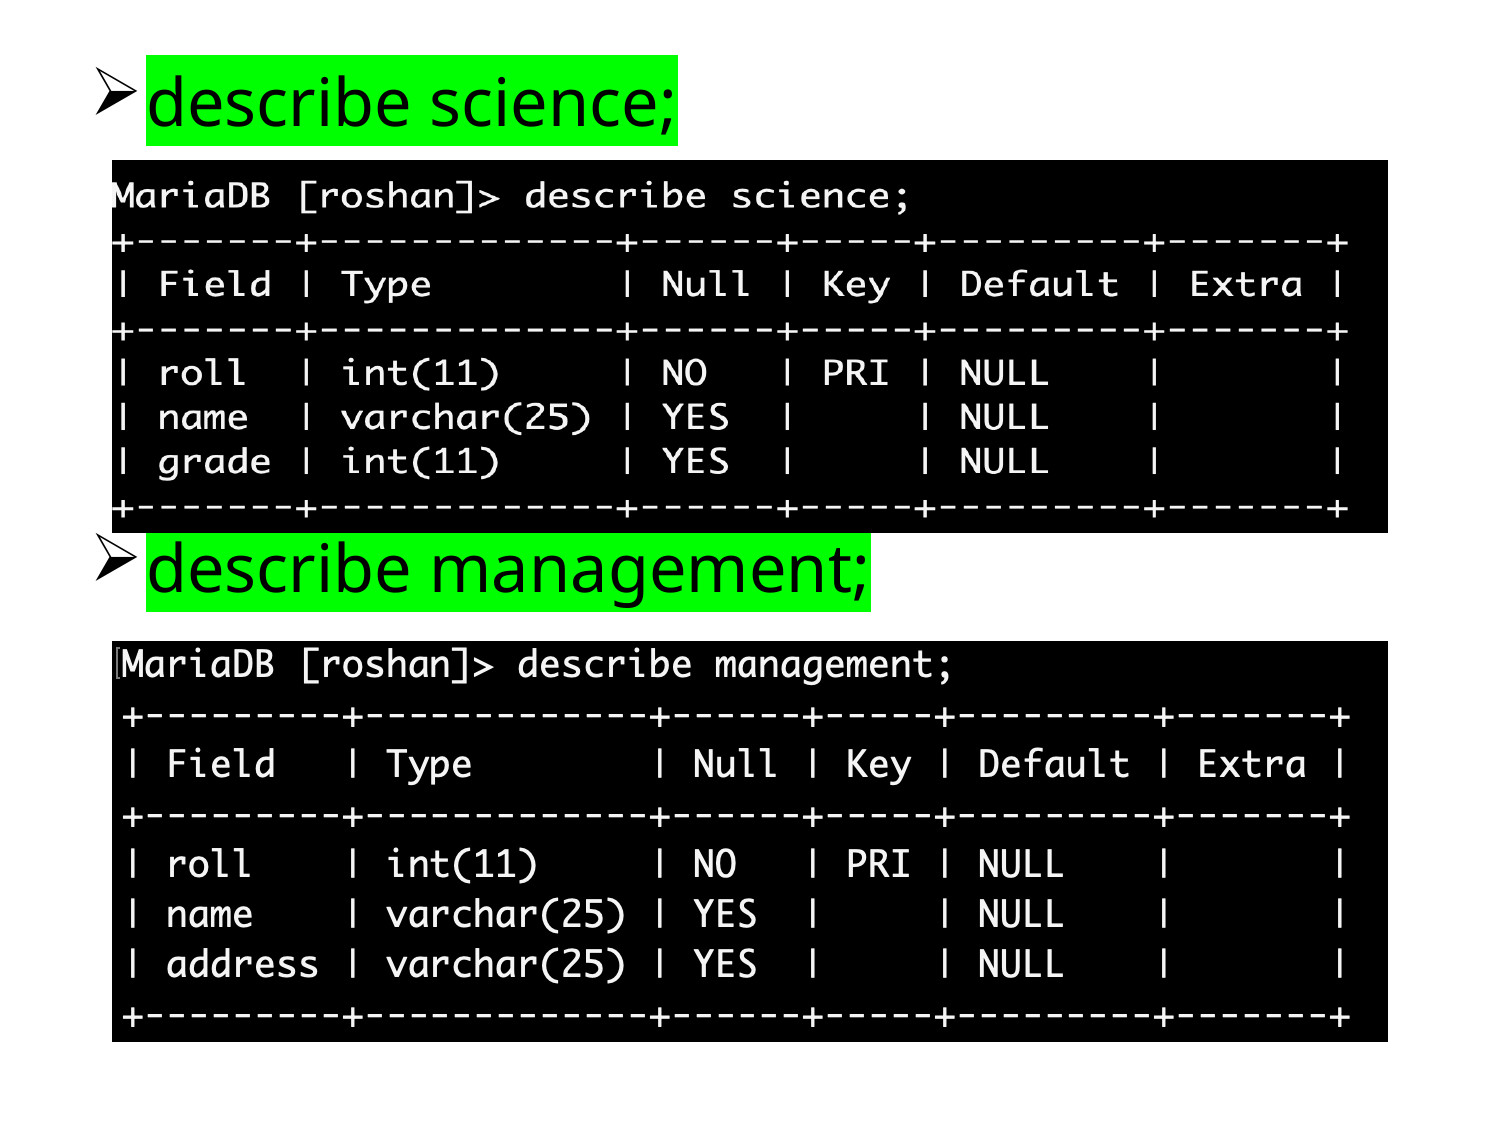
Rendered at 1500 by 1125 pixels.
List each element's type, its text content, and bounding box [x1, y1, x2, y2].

list describe science; describe management; [75, 51, 1425, 1014]
picture [112, 160, 1388, 534]
picture [112, 641, 1388, 1042]
